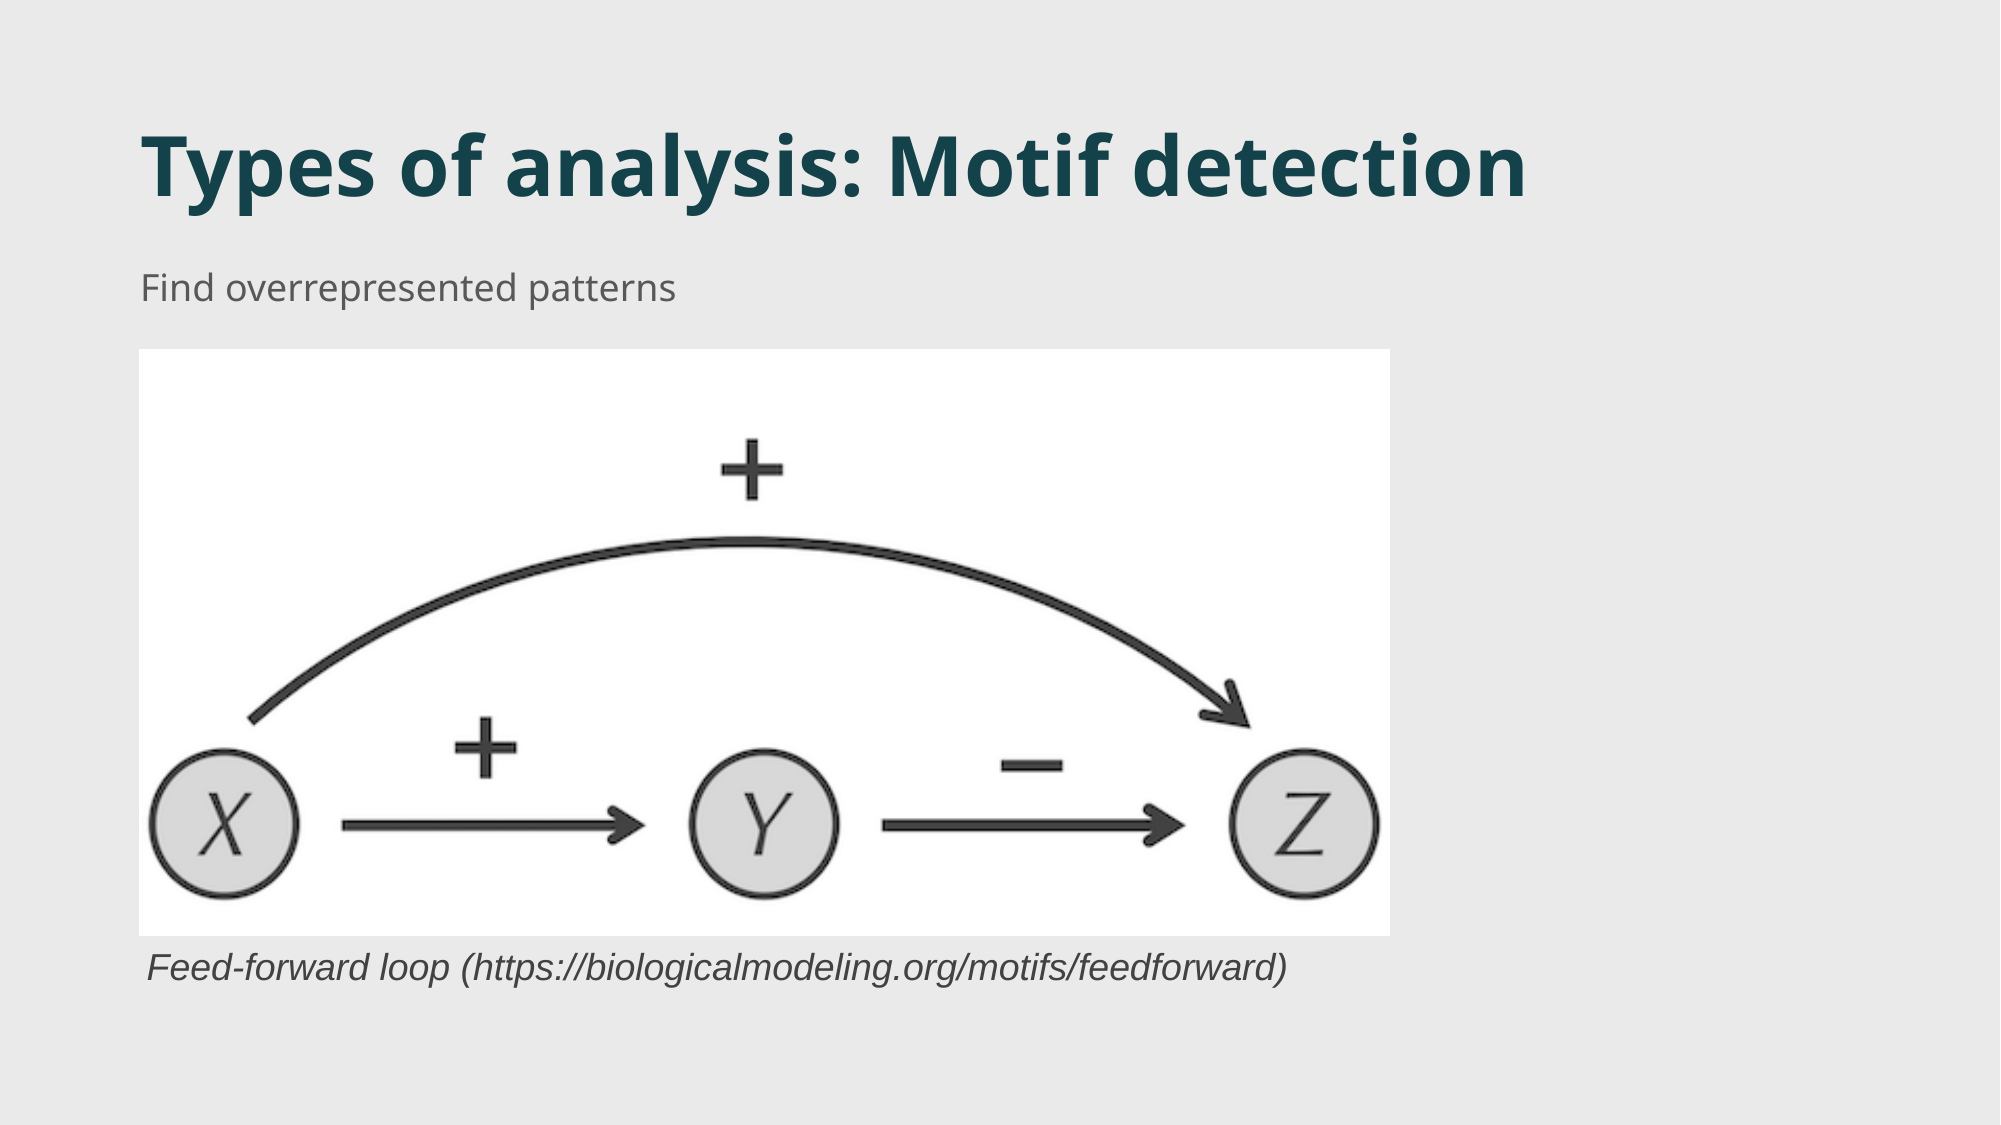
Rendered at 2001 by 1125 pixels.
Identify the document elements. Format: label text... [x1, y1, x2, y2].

text_box Feed-forward loop (https://biologicalmodeling.org/motifs/feedforward) [131, 935, 1304, 995]
title Types of analysis: Motif detection [125, 117, 1896, 246]
picture [139, 349, 1390, 936]
list Find overrepresented patterns [125, 261, 1819, 864]
